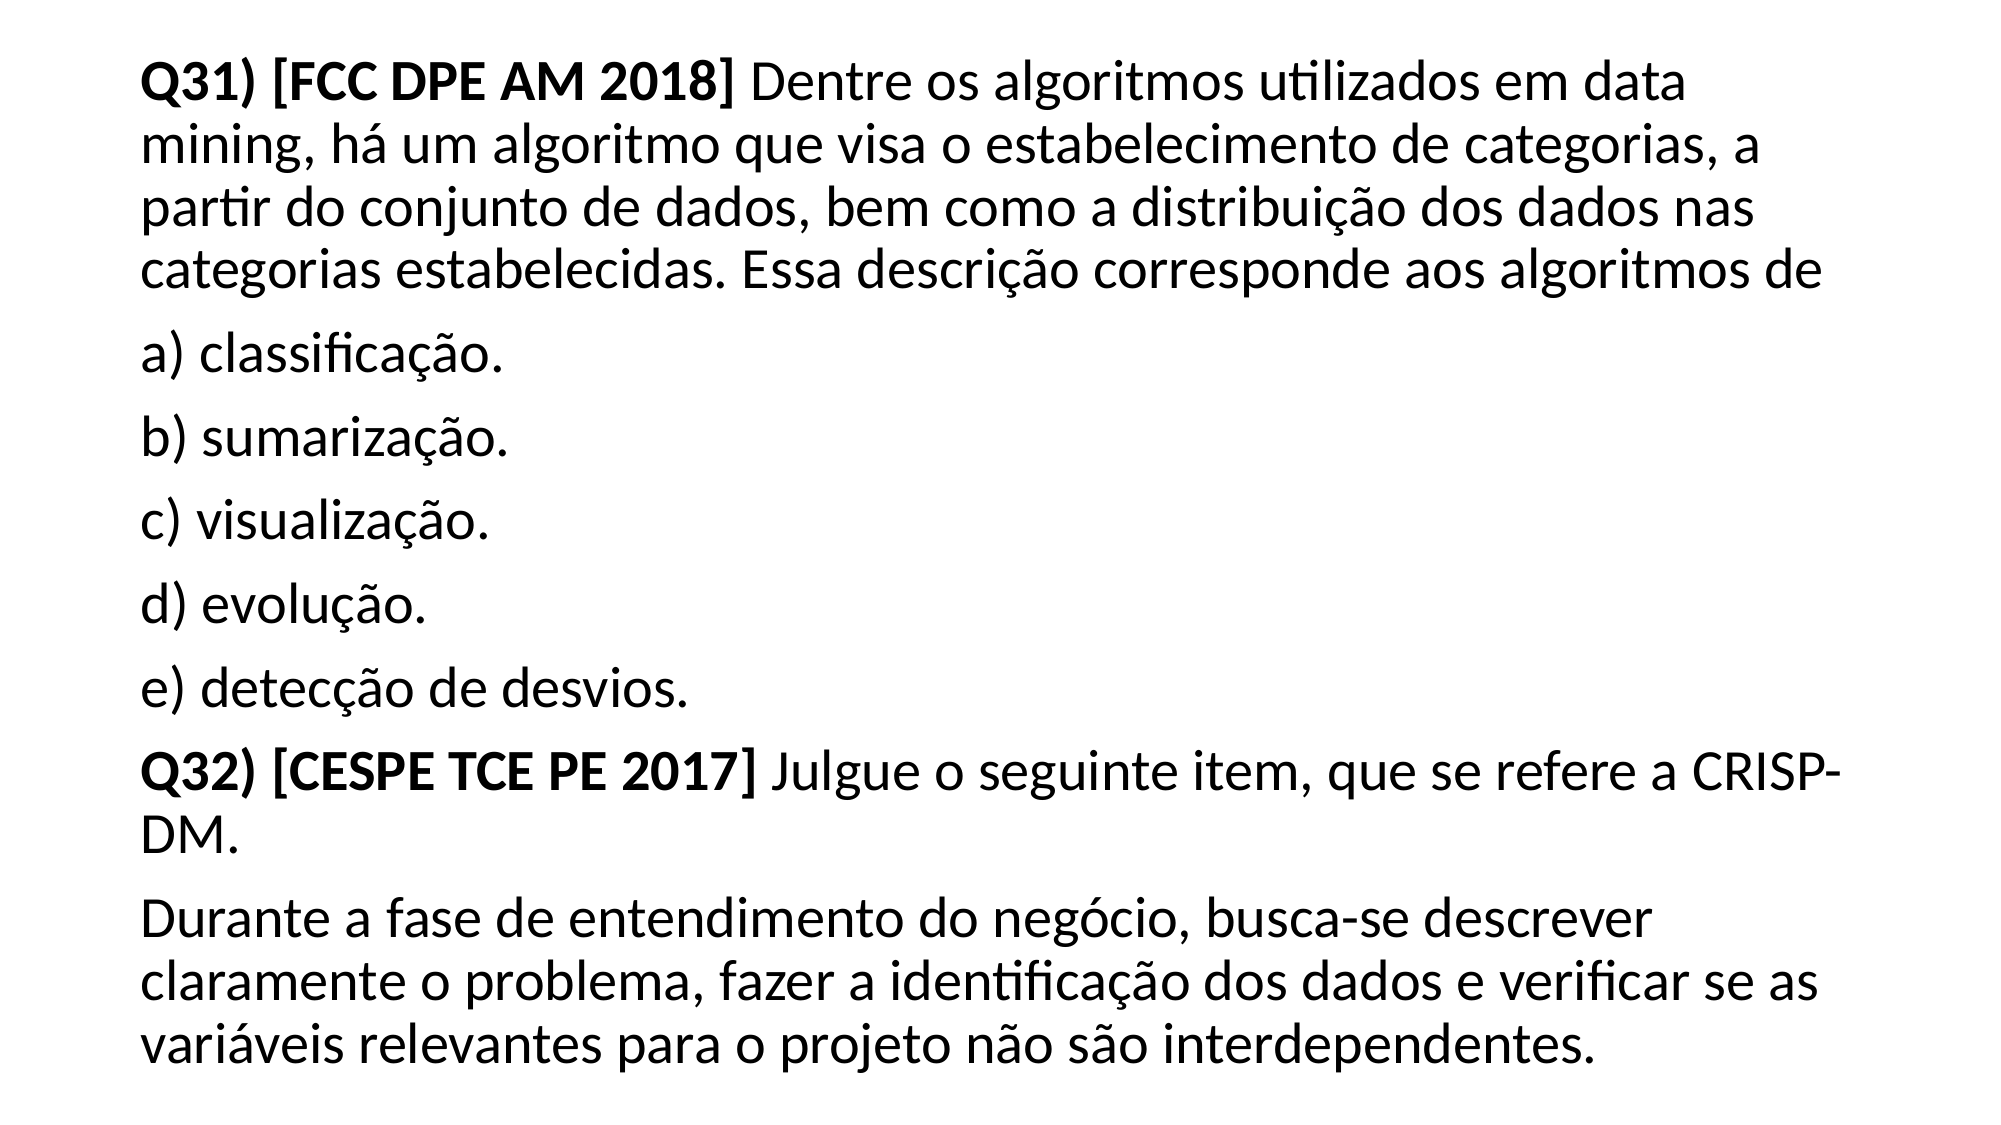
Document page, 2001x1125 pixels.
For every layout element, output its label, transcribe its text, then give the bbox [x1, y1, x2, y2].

list Q31) [FCC DPE AM 2018] Dentre os algoritmos utilizados em data mining, há um algoritmo que visa o estabelecimento de categorias, a partir do conjunto de dados, bem como a distribuição dos dados nas categorias estabelecidas. Essa descrição corresponde aos algoritmos de a) classificação. b) sumarização. c) visualização. d) evolução. e) detecção de desvios. Q32) [CESPE TCE PE 2017] Julgue o seguinte item, que se refere a CRISP-DM. Durante a fase de entendimento do negócio, busca-se descrever claramente o problema, fazer a identificação dos dados e verificar se as variáveis relevantes para o projeto não são interdependentes. [125, 42, 1875, 1117]
